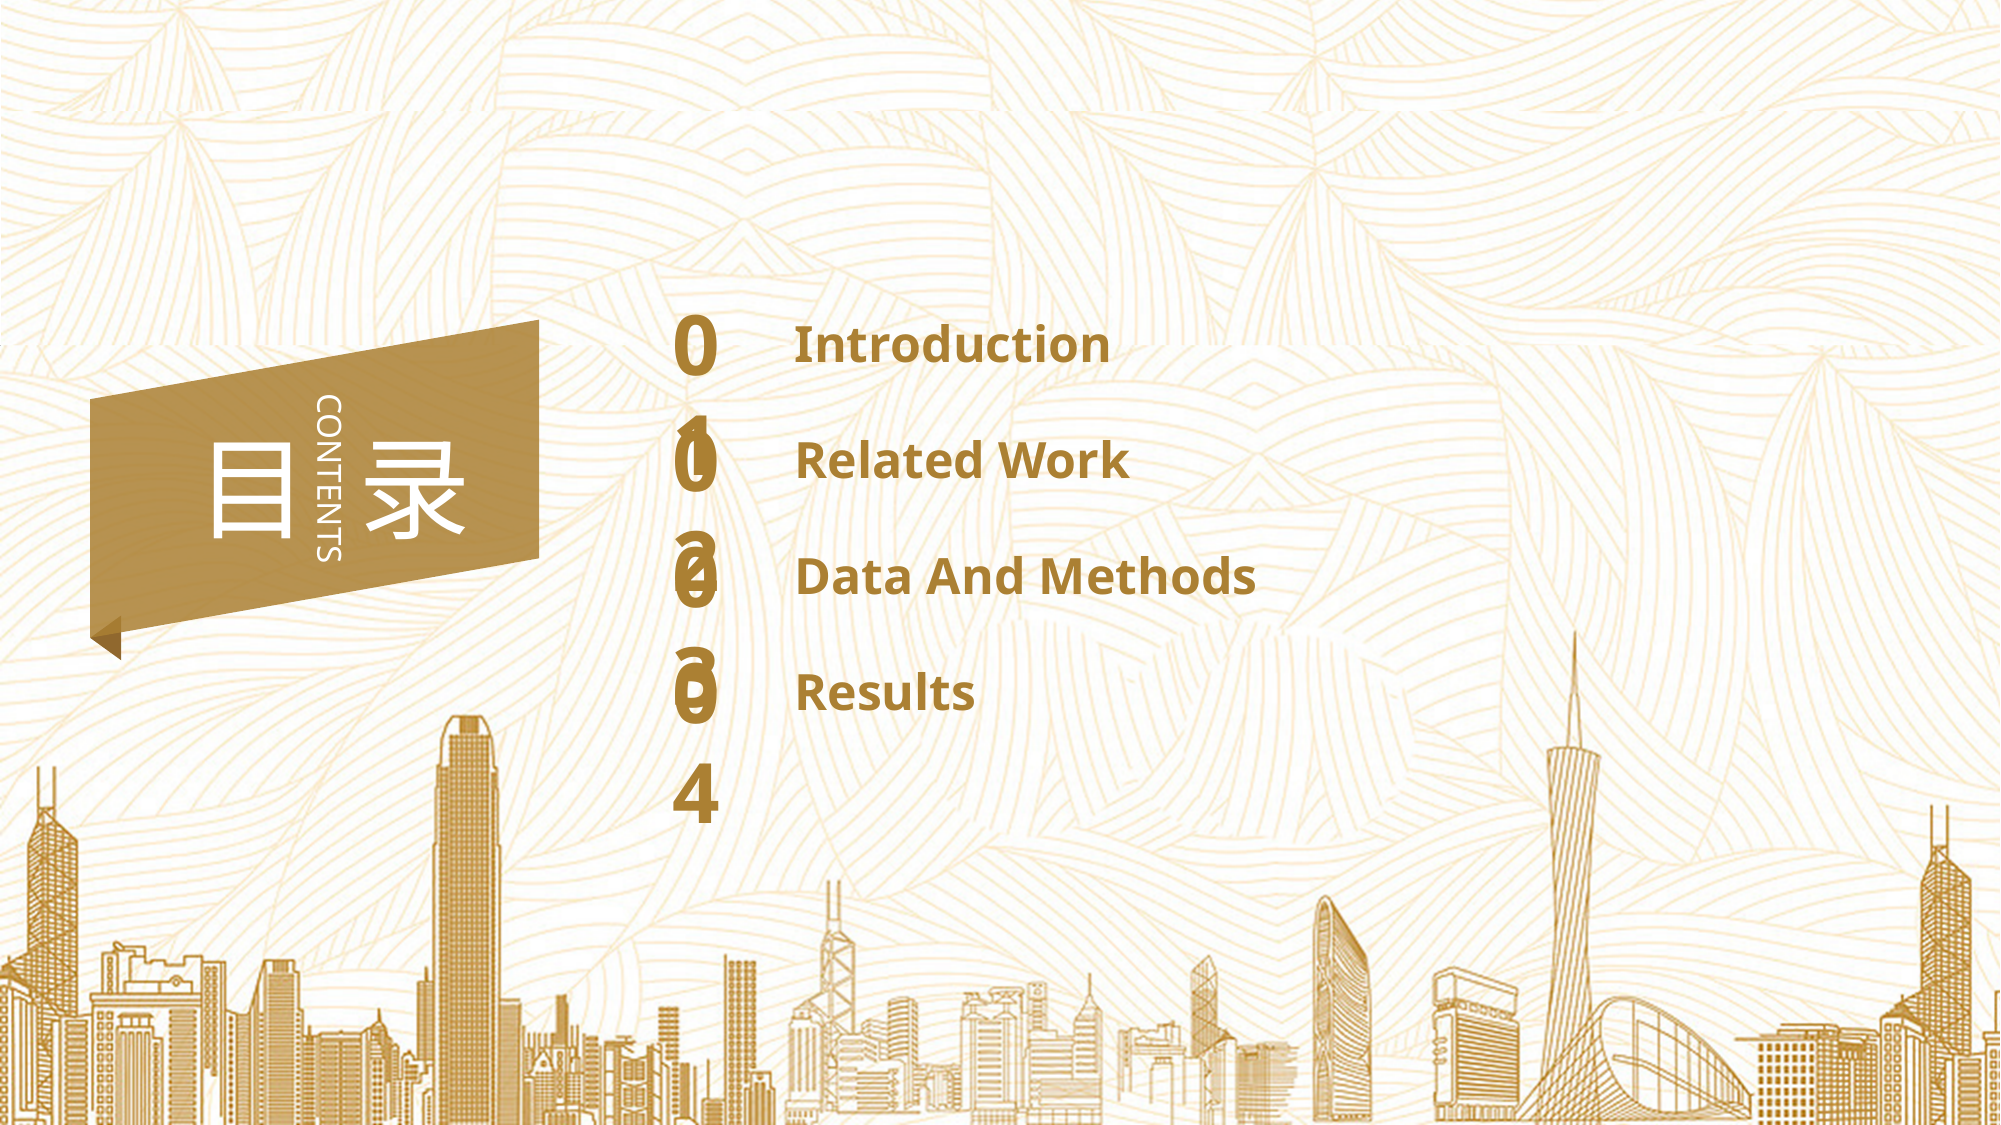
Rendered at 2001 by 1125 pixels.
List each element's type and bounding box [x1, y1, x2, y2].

picture [0, 0, 2000, 1125]
text_box [144, 265, 486, 715]
